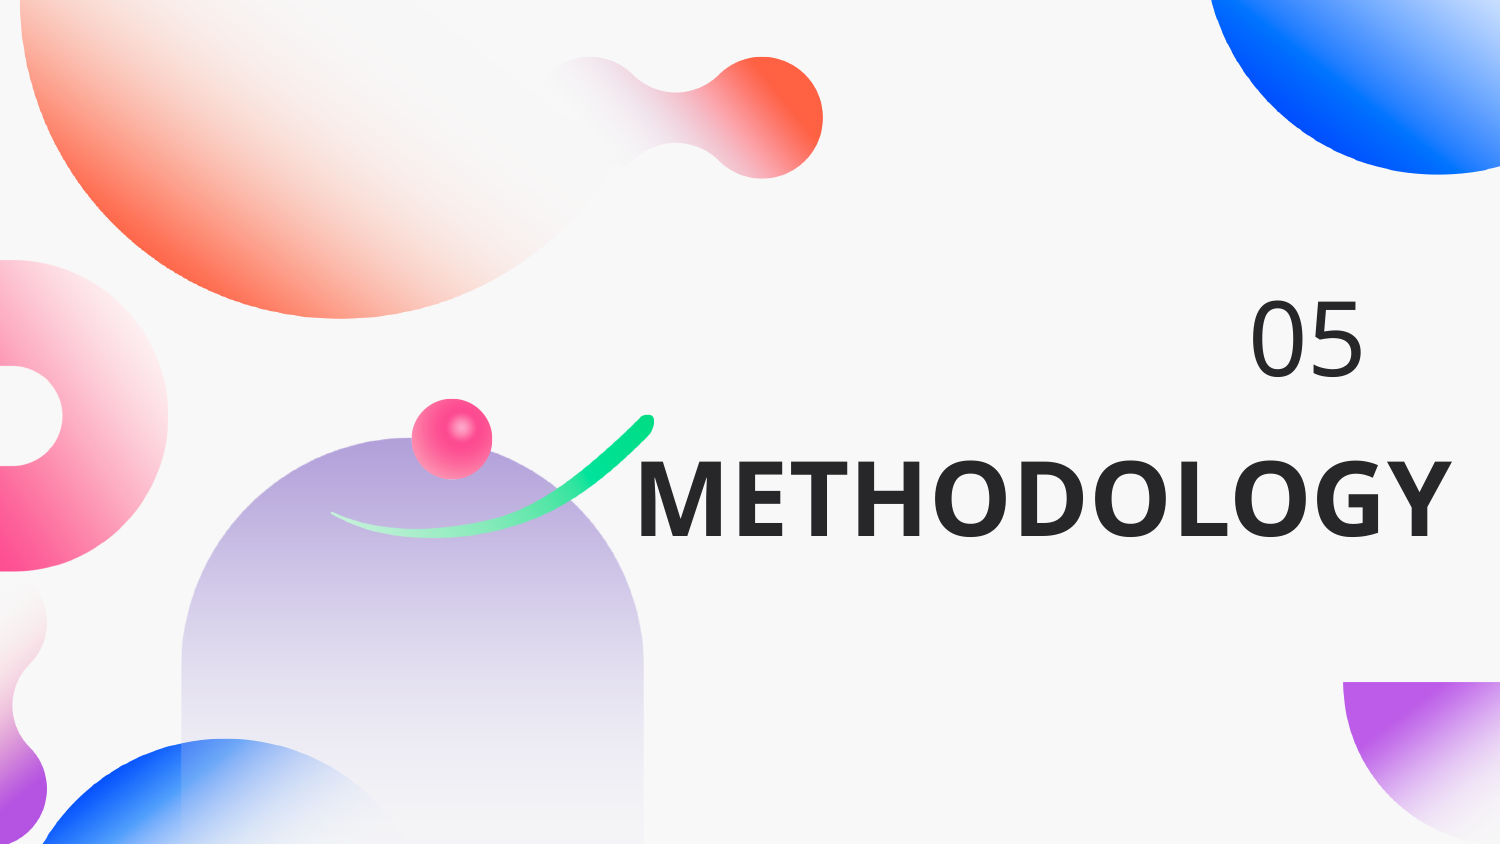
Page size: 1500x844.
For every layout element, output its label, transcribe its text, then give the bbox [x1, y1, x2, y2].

picture [1312, 641, 1500, 844]
picture [1177, 0, 1500, 219]
title 05 [1203, 265, 1383, 413]
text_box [287, 326, 698, 626]
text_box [0, 0, 845, 844]
title METHODOLOGY [850, 417, 1468, 584]
